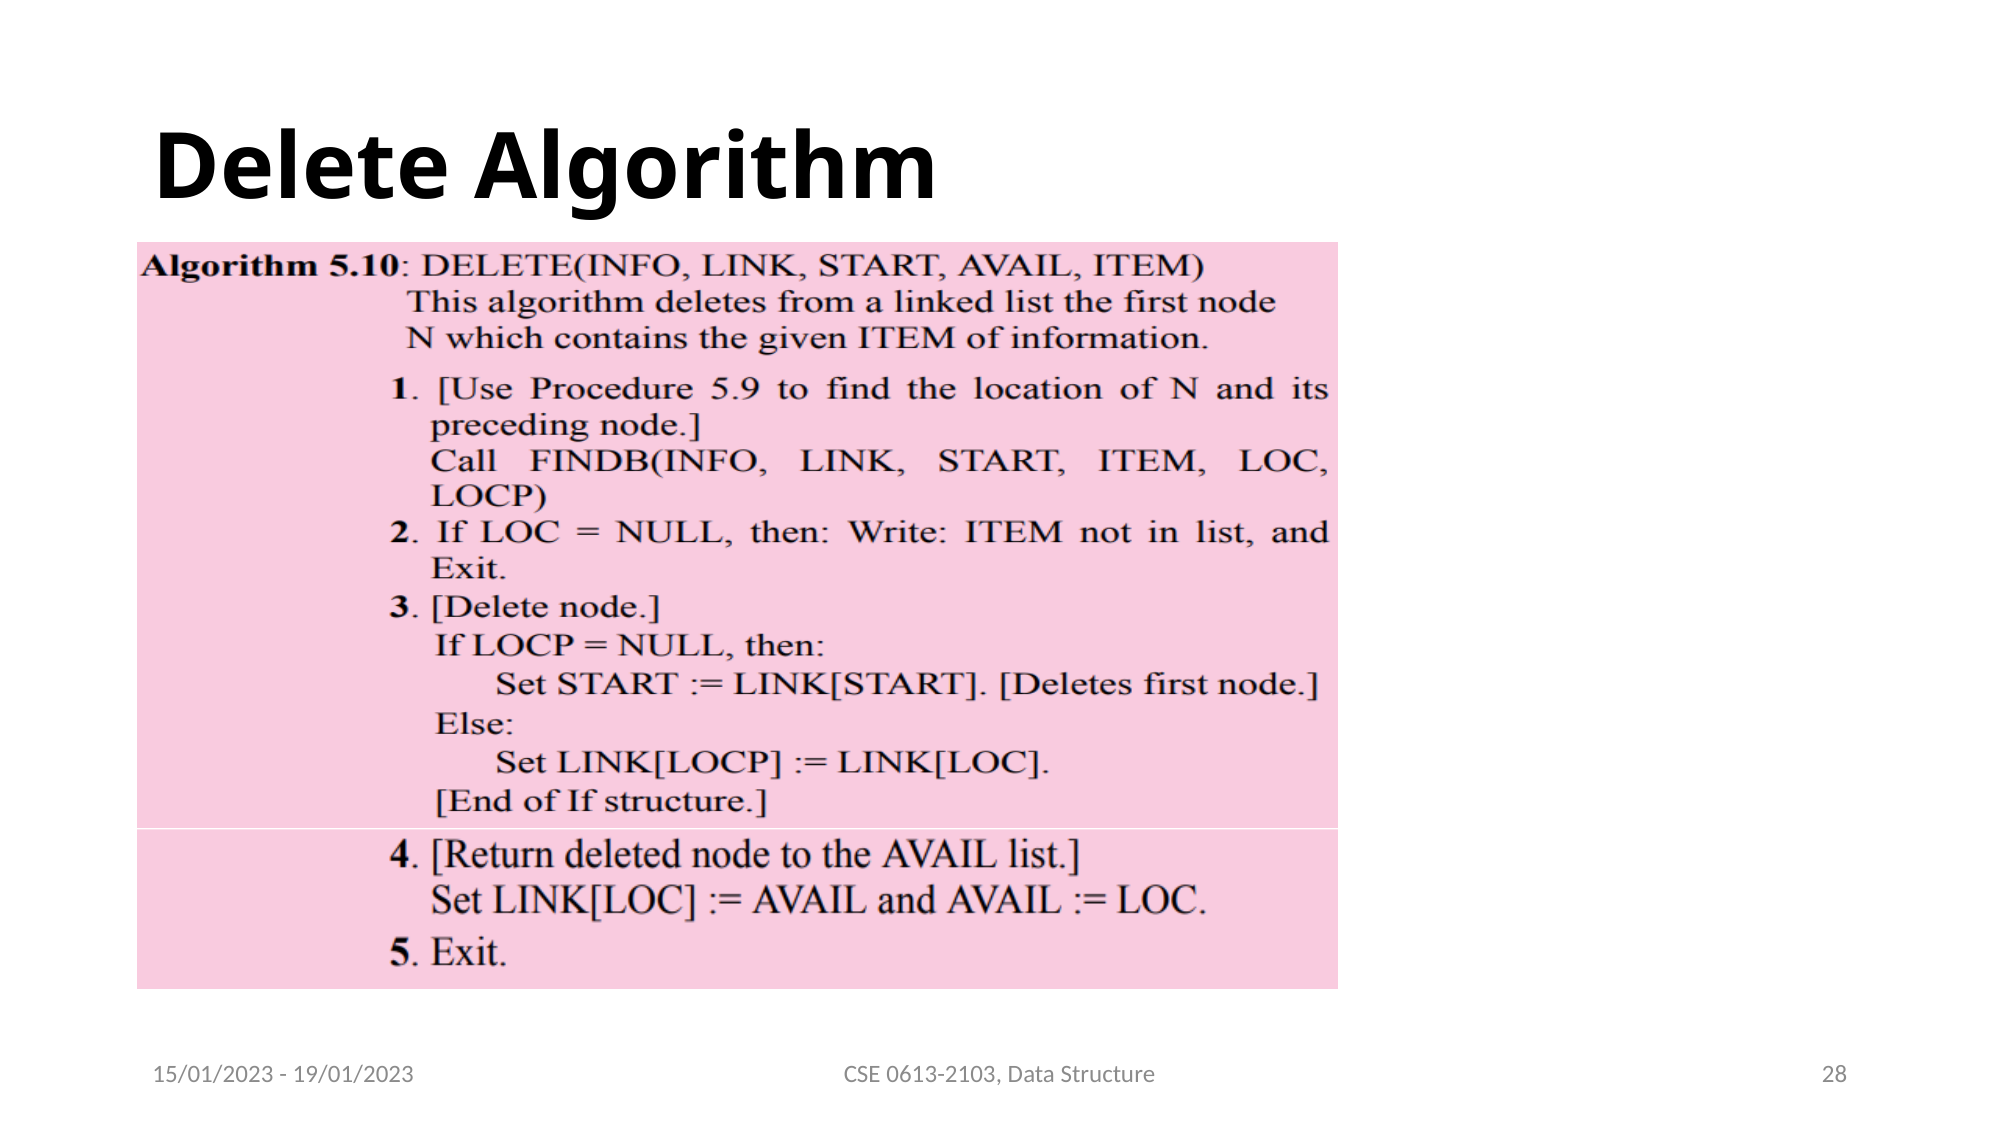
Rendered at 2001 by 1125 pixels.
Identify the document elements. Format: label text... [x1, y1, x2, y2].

footer CSE 0613-2103, Data Structure [662, 1042, 1338, 1103]
slide_number 28 [1412, 1042, 1863, 1103]
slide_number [137, 1042, 588, 1103]
picture [137, 828, 1338, 989]
title Delete Algorithm [137, 59, 1863, 278]
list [137, 242, 1338, 828]
